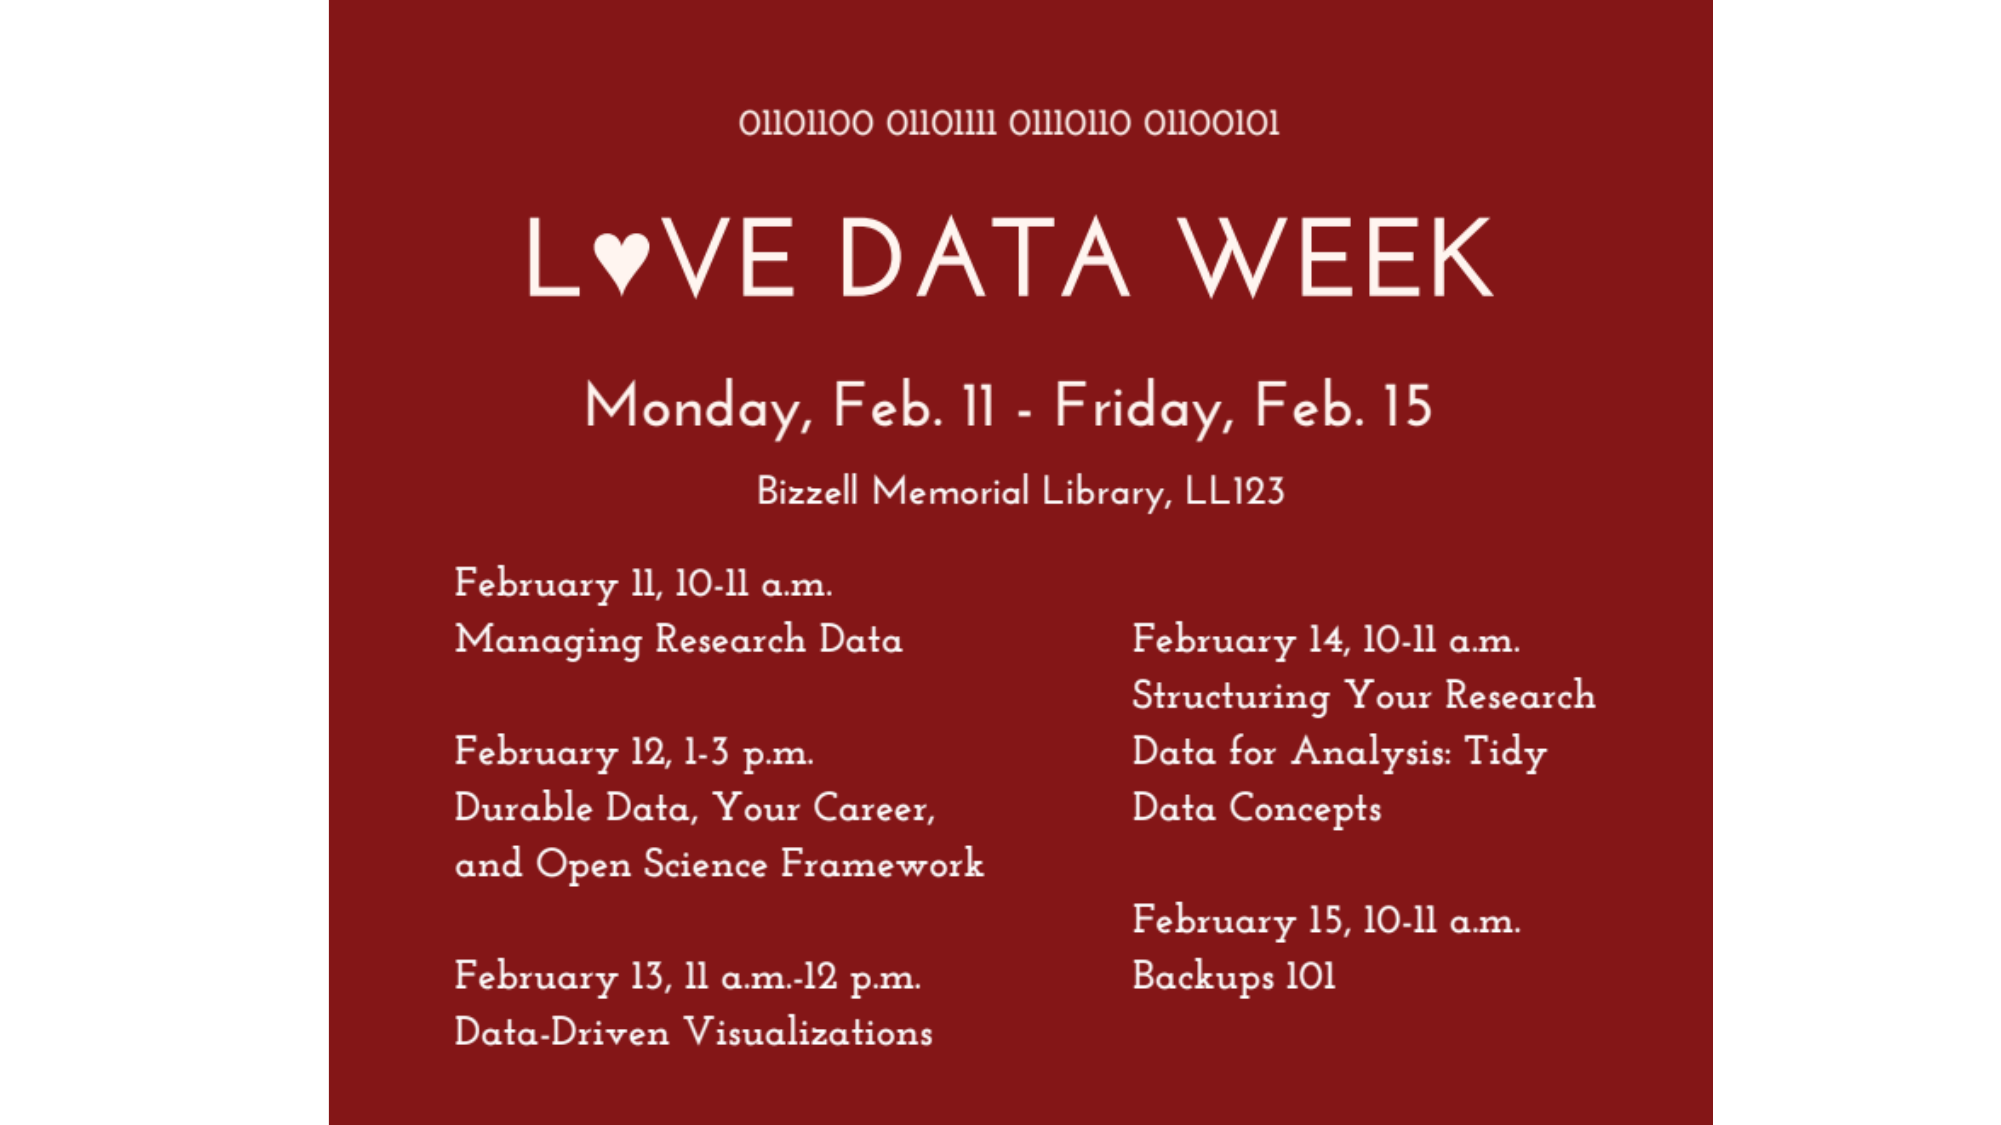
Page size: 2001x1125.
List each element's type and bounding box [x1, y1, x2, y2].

picture [328, 0, 1713, 1125]
